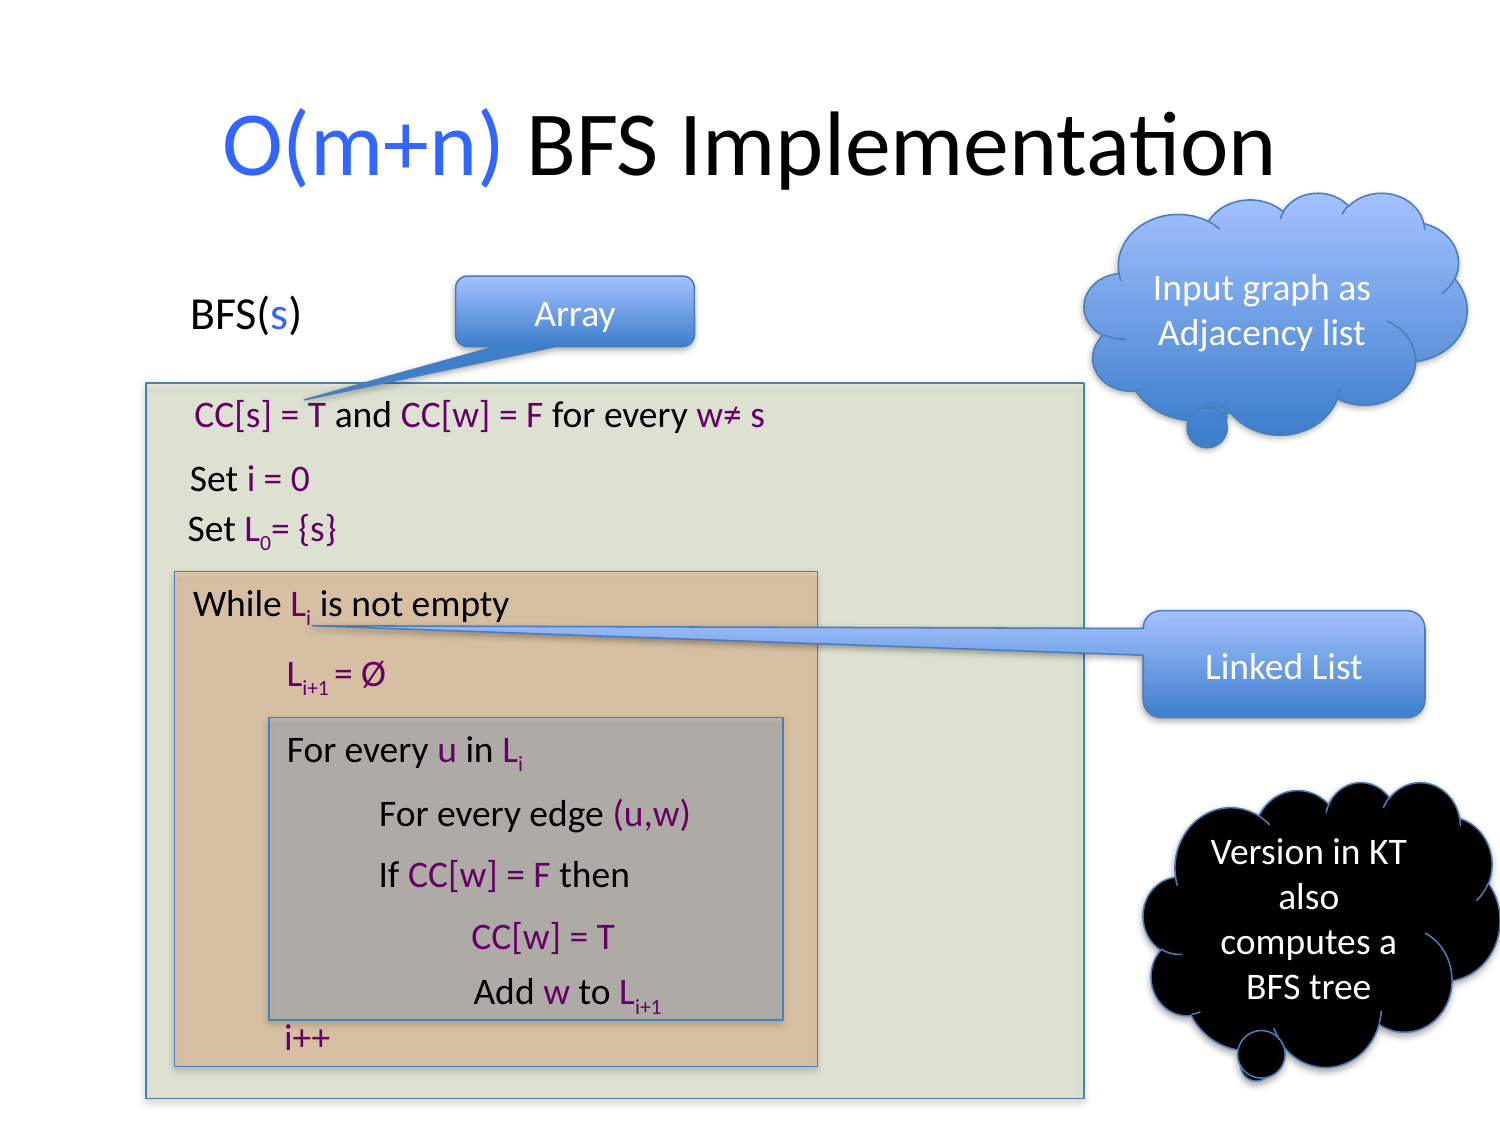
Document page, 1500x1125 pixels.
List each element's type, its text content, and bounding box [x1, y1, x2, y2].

text_box [145, 382, 1085, 1099]
text_box Version in KT also computes a BFS tree [1142, 781, 1500, 1082]
text_box BFS(s) [175, 276, 317, 346]
text_box For every edge (u,w) [364, 781, 706, 842]
text_box Linked List [311, 609, 1426, 719]
text_box i++ [269, 1005, 346, 1066]
text_box [174, 571, 818, 1067]
text_box Li+1 = Ø [271, 641, 402, 707]
text_box While Li is not empty [178, 571, 525, 638]
text_box Set L0= {s} [172, 496, 360, 563]
text_box If CC[w] = F then [363, 842, 646, 903]
text_box CC[w] = T [456, 904, 631, 965]
text_box Add w to Li+1 [458, 959, 677, 1026]
text_box Array [303, 275, 696, 401]
title O(m+n) BFS Implementation [75, 45, 1425, 233]
text_box Input graph as Adjacency list [1083, 192, 1469, 449]
text_box CC[s] = T and CC[w] = F for every w≠ s [179, 382, 781, 443]
text_box Set i = 0 [175, 446, 326, 496]
text_box For every u in Li [272, 717, 539, 784]
text_box [268, 717, 784, 1021]
